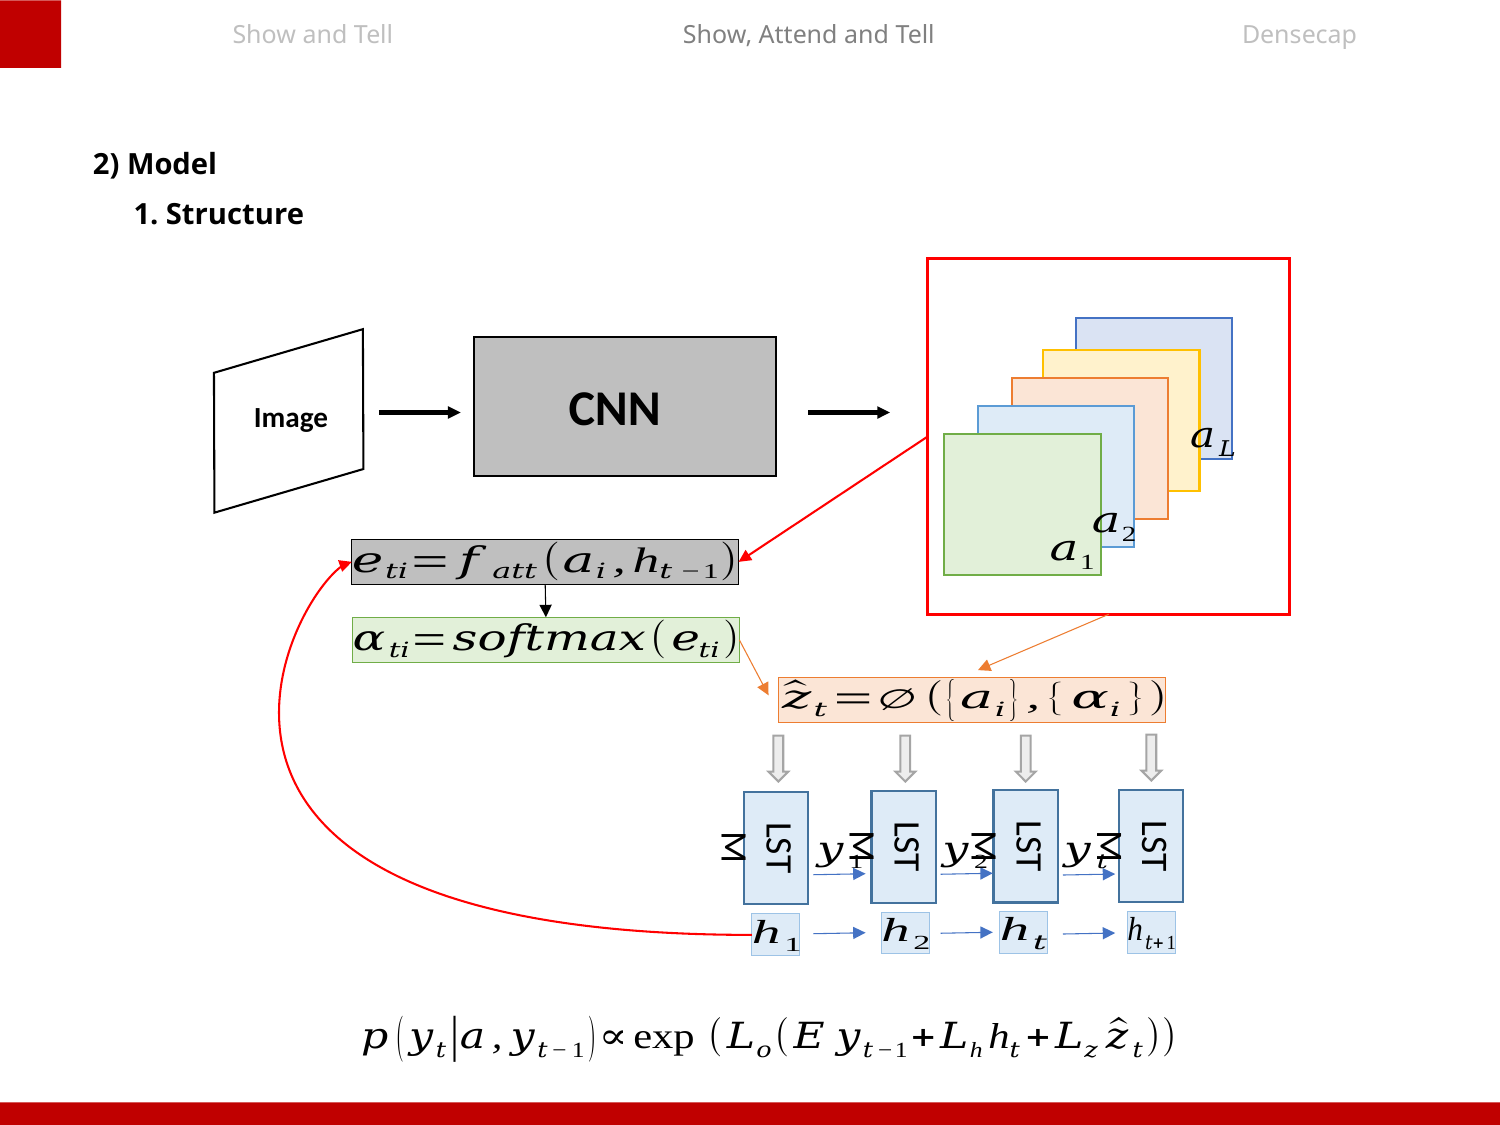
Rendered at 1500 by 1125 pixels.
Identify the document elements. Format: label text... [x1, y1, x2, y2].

text_box [0, 1101, 1500, 1125]
text_box [1139, 733, 1164, 782]
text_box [977, 614, 1109, 671]
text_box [944, 318, 1235, 575]
text_box [870, 898, 937, 904]
text_box LSTM [863, 795, 940, 898]
text_box LSTM [1111, 795, 1187, 897]
text_box [752, 791, 809, 796]
text_box Image [215, 390, 367, 441]
text_box Densecap [1164, 11, 1436, 57]
text_box [1013, 734, 1039, 783]
text_box [1118, 789, 1184, 795]
text_box [212, 327, 365, 515]
text_box [1118, 897, 1184, 903]
text_box [870, 790, 937, 795]
text_box [0, 0, 62, 69]
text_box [752, 639, 769, 696]
text_box LSTM [752, 796, 812, 899]
text_box [766, 734, 791, 783]
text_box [738, 436, 928, 562]
text_box [992, 789, 1059, 795]
text_box Show and Tell [172, 11, 454, 57]
text_box [892, 734, 918, 783]
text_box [351, 561, 752, 935]
text_box [752, 899, 809, 905]
text_box [992, 897, 1059, 904]
text_box 2) Model [78, 138, 415, 188]
text_box [927, 258, 1291, 615]
text_box 1. Structure [118, 188, 456, 238]
text_box CNN [493, 368, 736, 444]
text_box LSTM [985, 795, 1062, 897]
text_box Show, Attend and Tell [600, 11, 1018, 57]
text_box [473, 336, 777, 477]
